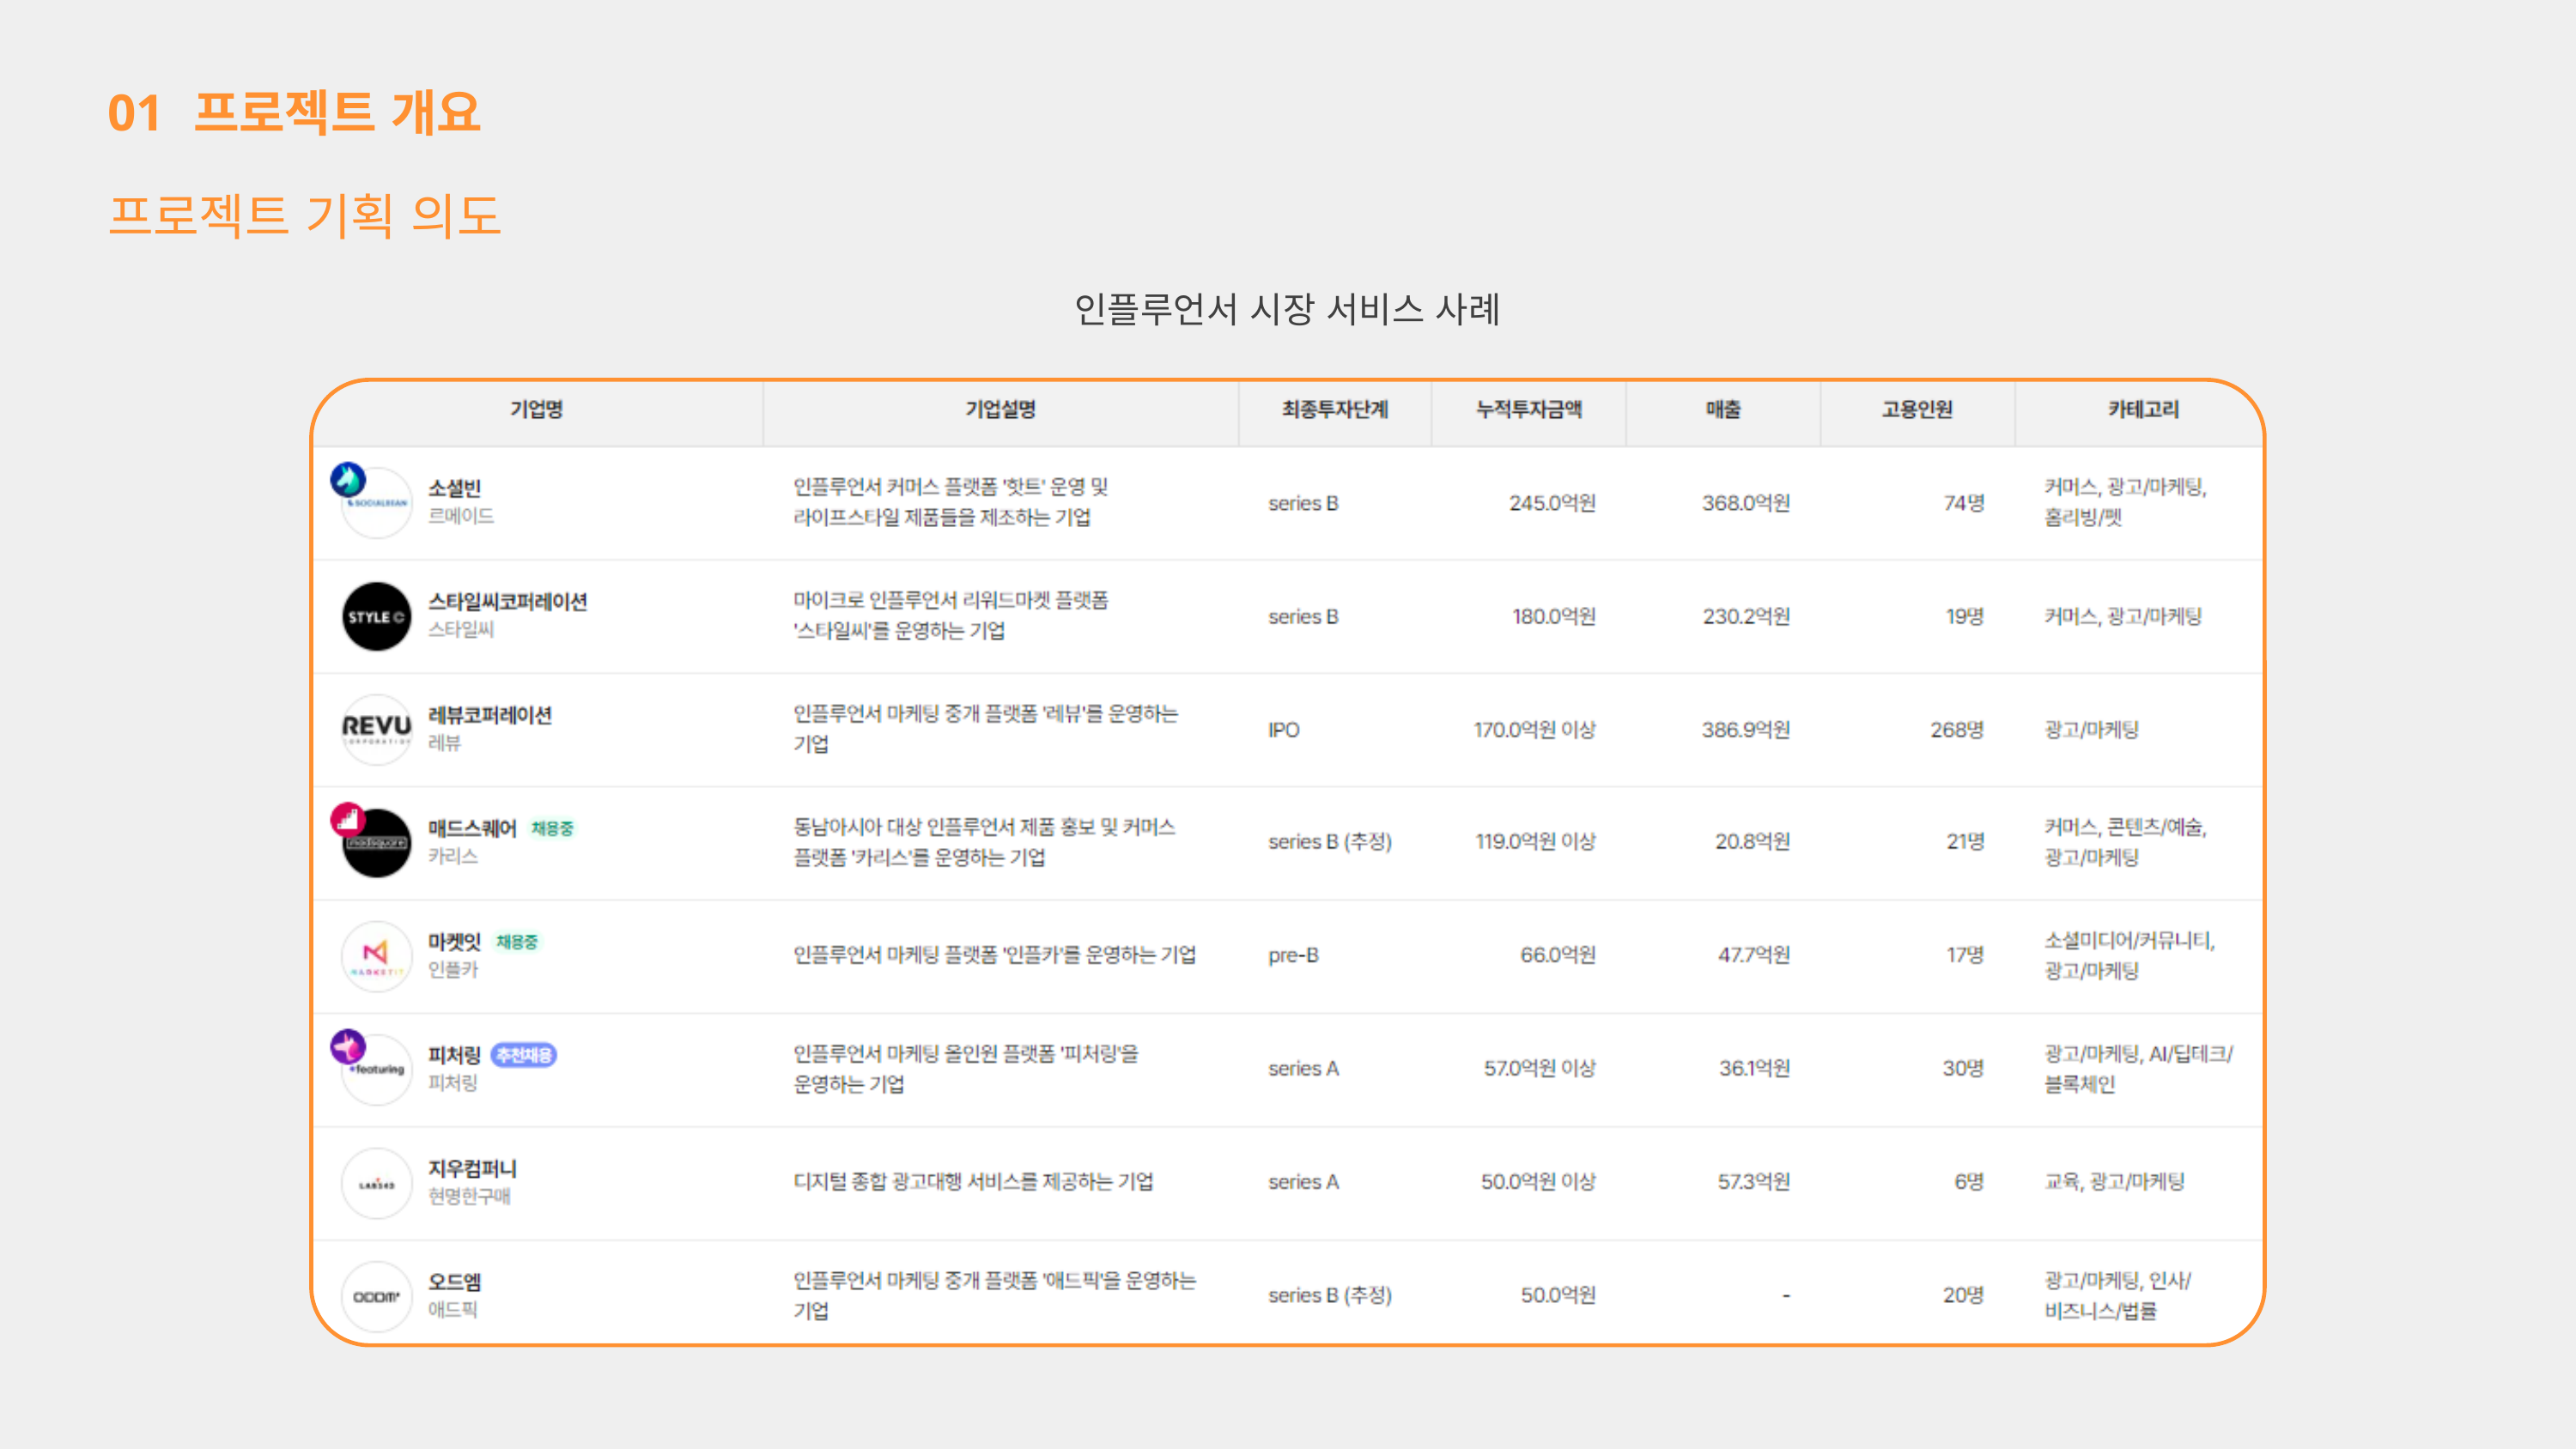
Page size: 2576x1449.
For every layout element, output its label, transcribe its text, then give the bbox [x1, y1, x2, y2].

text_box 프로젝트 기획 의도 [107, 149, 773, 219]
picture [311, 379, 2265, 1346]
text_box 인플루언서 시장 서비스 사례 [873, 260, 1702, 337]
text_box 프로젝트 개요 [193, 79, 822, 149]
text_box 01 [107, 78, 736, 149]
